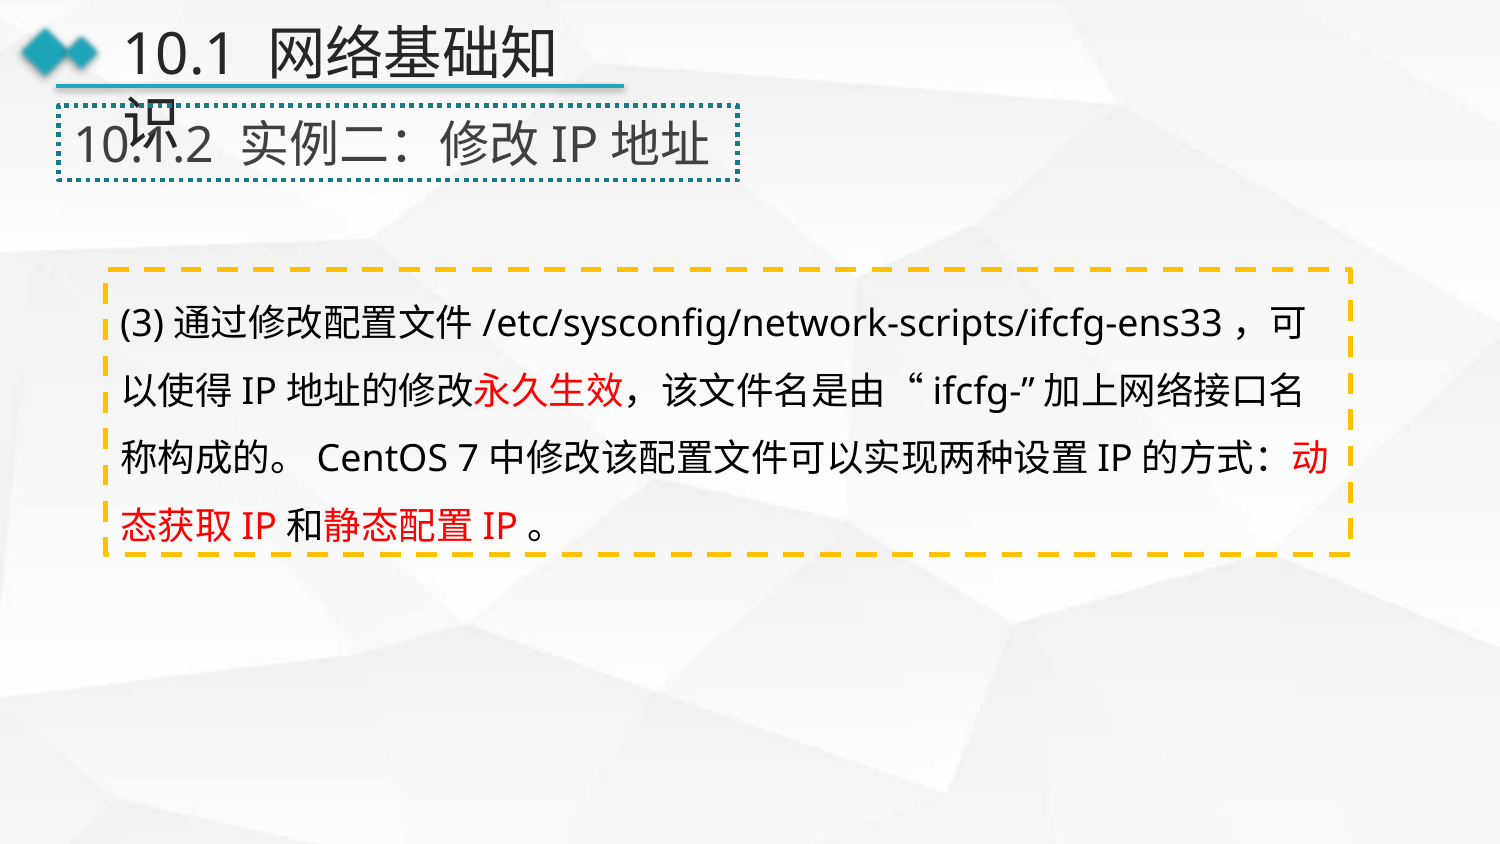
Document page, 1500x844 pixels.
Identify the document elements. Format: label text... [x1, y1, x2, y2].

text_box [27, 34, 60, 71]
text_box (3)通过修改配置文件/etc/sysconfig/network-scripts/ifcfg-ens33，可以使得IP地址的修改永久生效，该文件名是由“ifcfg-”加上网络接口名称构成的。CentOS 7中修改该配置文件可以实现两种设置IP的方式：动态获取IP和静态配置IP。 [105, 269, 1351, 555]
text_box 10.1 网络基础知识 [107, 8, 631, 105]
picture [0, 0, 1500, 844]
text_box 10.1.2 实例二：修改IP地址 [58, 105, 738, 181]
text_box [71, 41, 93, 64]
